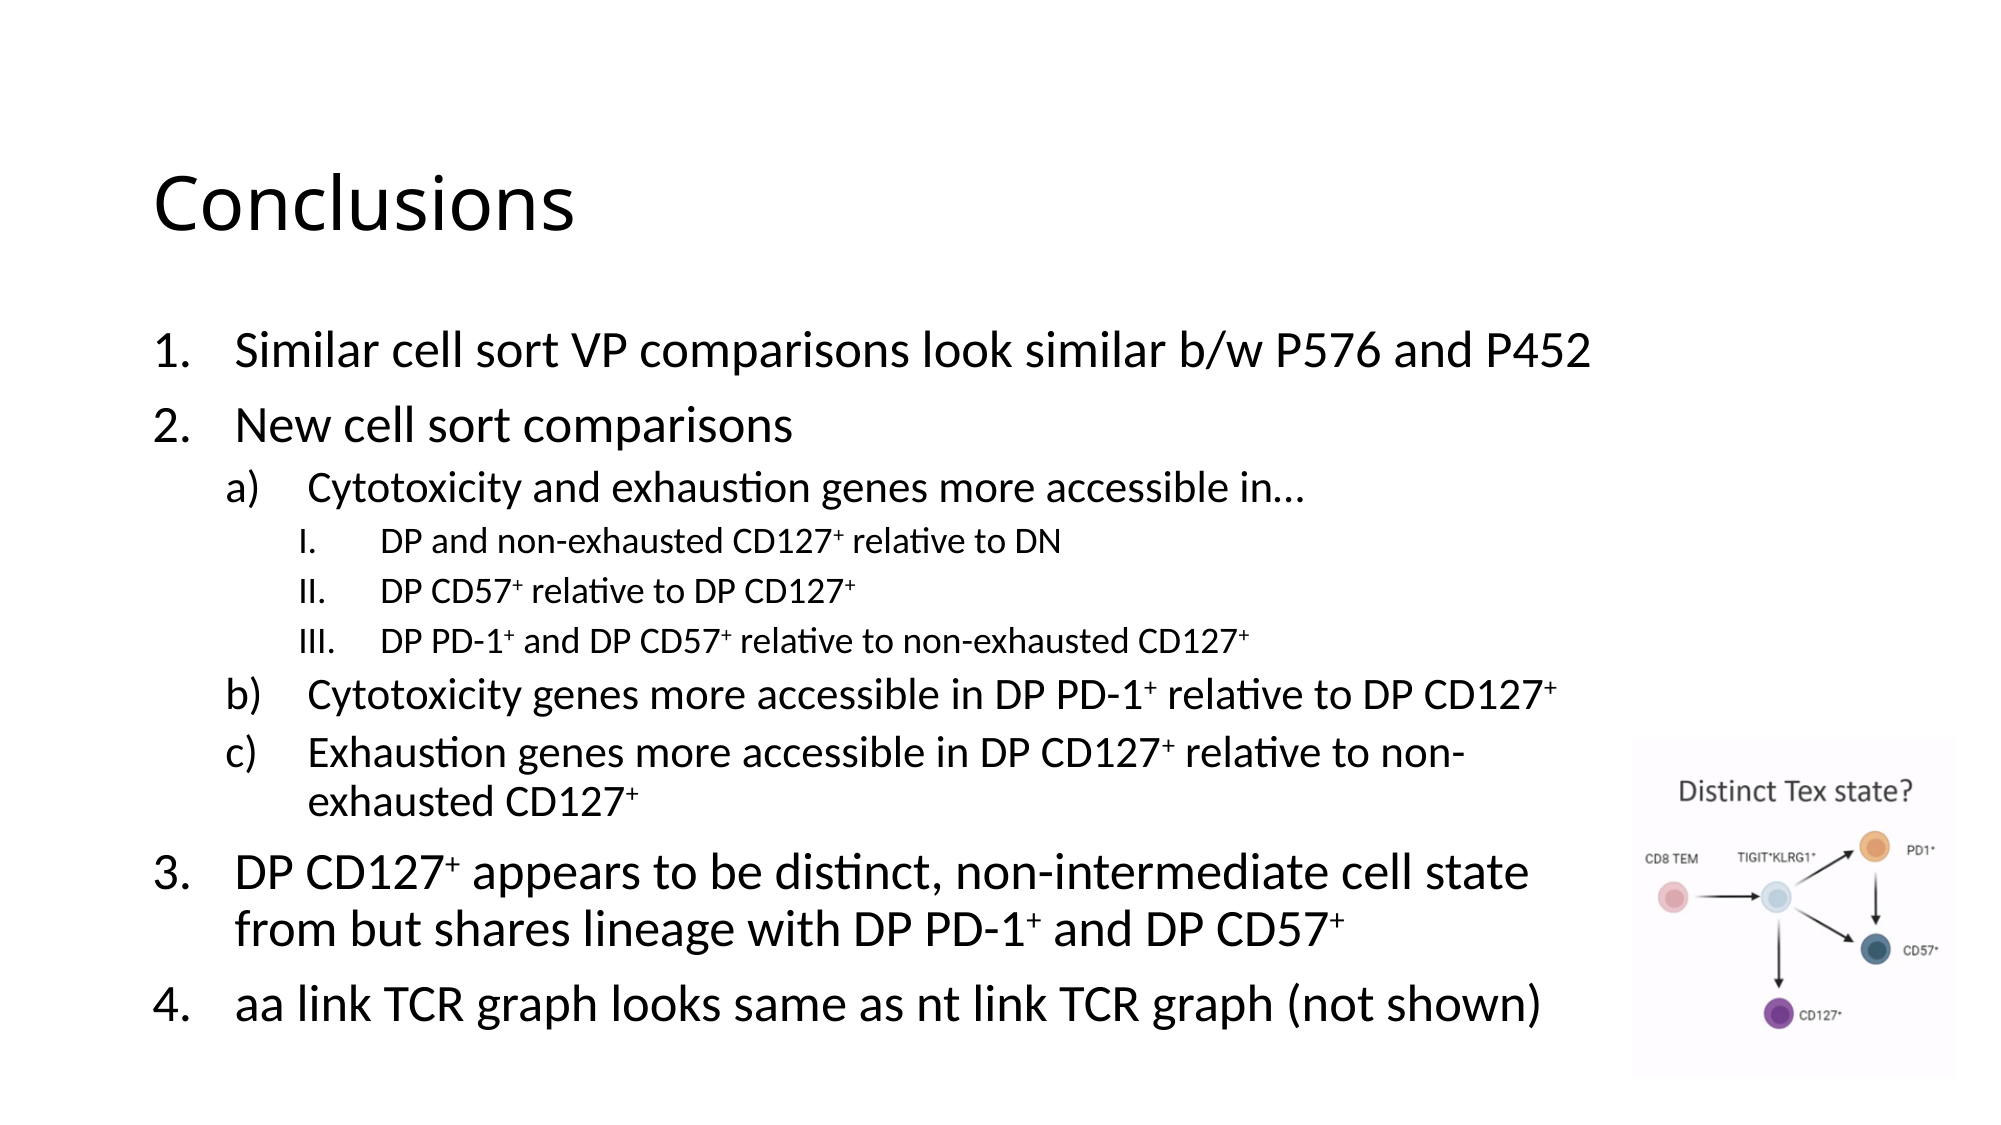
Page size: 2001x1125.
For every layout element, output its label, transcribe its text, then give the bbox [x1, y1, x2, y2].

list Similar cell sort VP comparisons look similar b/w P576 and P452 New cell sort comparisons Cytotoxicity and exhaustion genes more accessible in… DP and non-exhausted CD127+ relative to DN DP CD57+ relative to DP CD127+ DP PD-1+ and DP CD57+ relative to non-exhausted CD127+ Cytotoxicity genes more accessible in DP PD-1+ relative to DP CD127+ Exhaustion genes more accessible in DP CD127+ relative to non-exhausted CD127+ DP CD127+ appears to be distinct, non-intermediate cell state from but shares lineage with DP PD-1+ and DP CD57+ aa link TCR graph looks same as nt link TCR graph (not shown) [137, 314, 1655, 1053]
picture [1632, 738, 1956, 1077]
title Conclusions [137, 97, 1866, 315]
